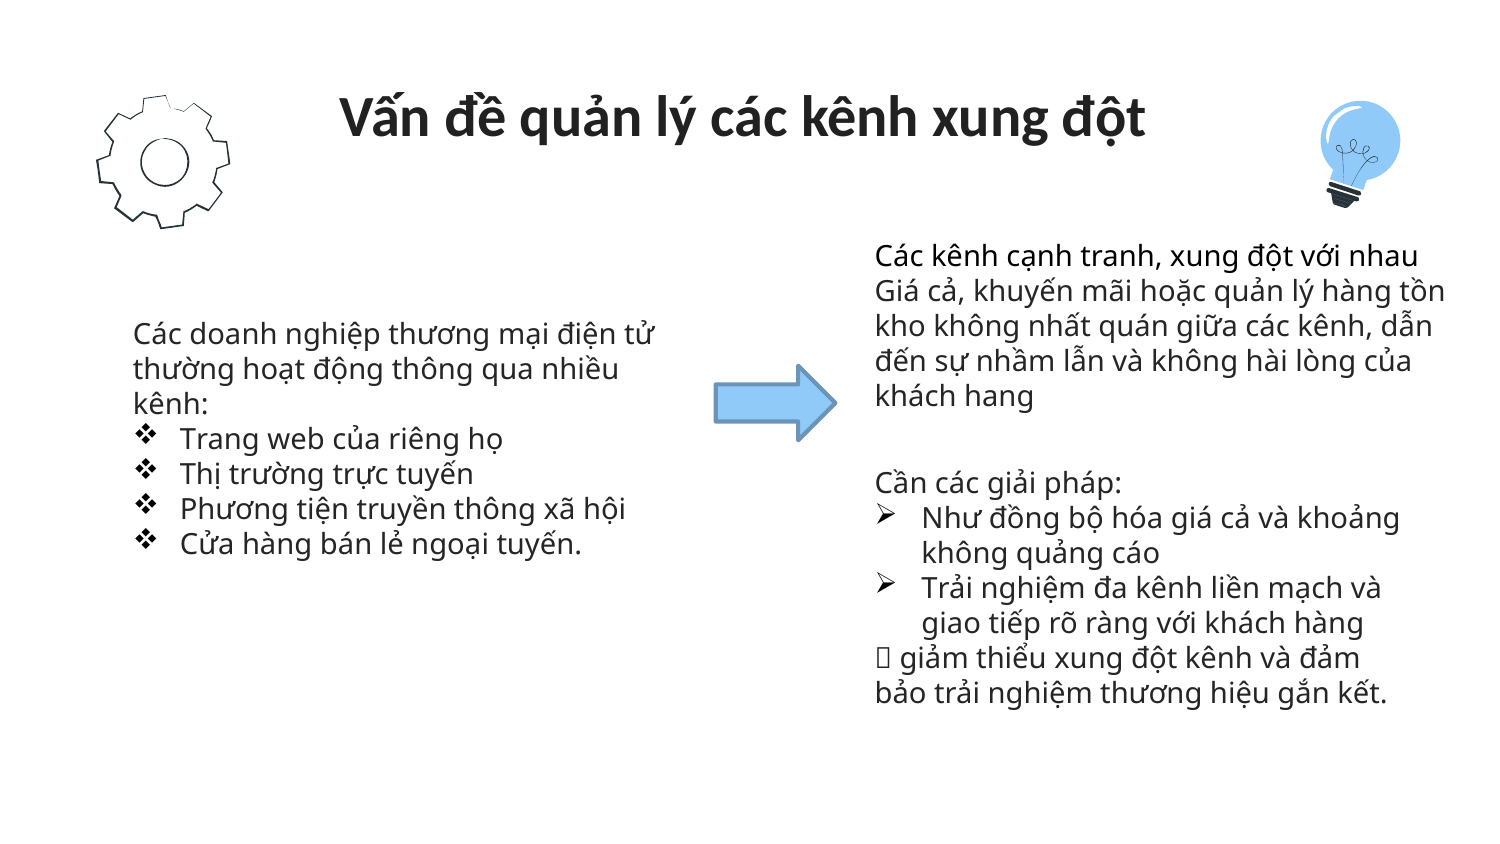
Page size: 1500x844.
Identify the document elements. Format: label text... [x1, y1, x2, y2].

title Vấn đề quản lý các kênh xung đột [118, 63, 1382, 158]
text_box Các doanh nghiệp thương mại điện tử thường hoạt động thông qua nhiều kênh: Trang web của riêng họ Thị trường trực tuyến Phương tiện truyền thông xã hội Cửa hàng bán lẻ ngoại tuyến. [118, 308, 692, 568]
text_box Các kênh cạnh tranh, xung đột với nhau Giá cả, khuyến mãi hoặc quản lý hàng tồn kho không nhất quán giữa các kênh, dẫn đến sự nhầm lẫn và không hài lòng của khách hang [859, 230, 1463, 455]
text_box Cần các giải pháp: Như đồng bộ hóa giá cả và khoảng không quảng cáo Trải nghiệm đa kênh liền mạch và giao tiếp rõ ràng với khách hàng  giảm thiểu xung đột kênh và đảm bảo trải nghiệm thương hiệu gắn kết. [859, 457, 1434, 717]
text_box [713, 363, 838, 443]
